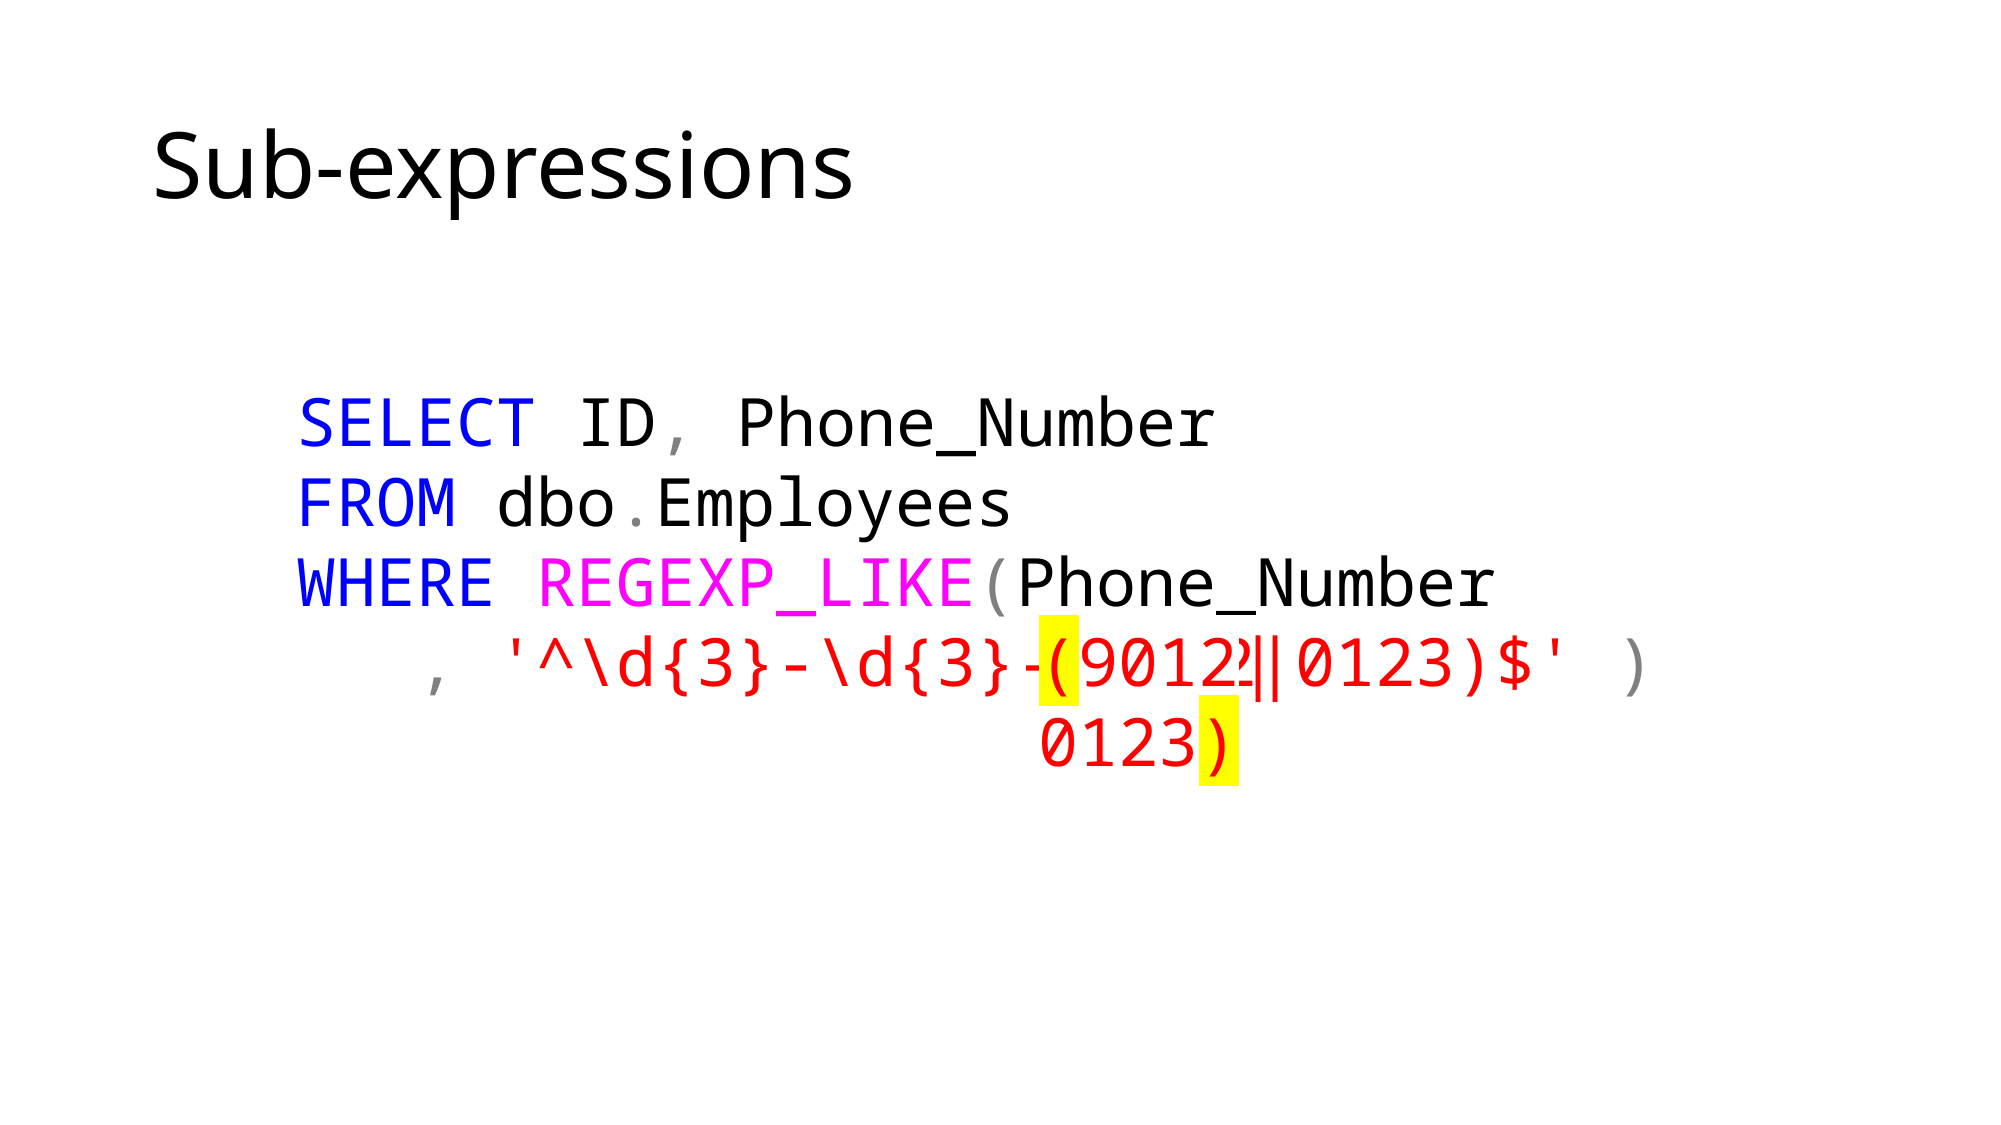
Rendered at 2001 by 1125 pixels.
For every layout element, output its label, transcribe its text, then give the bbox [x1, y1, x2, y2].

text_box SELECT ID, Phone_Number FROM dbo.Employees WHERE REGEXP_LIKE(Phone_Number , '^\d{3}-\d{3}-(9012|0123)$' ) [281, 372, 1719, 707]
title Sub-expressions [137, 59, 1863, 278]
text_box (9012|0123) [1023, 612, 1489, 787]
